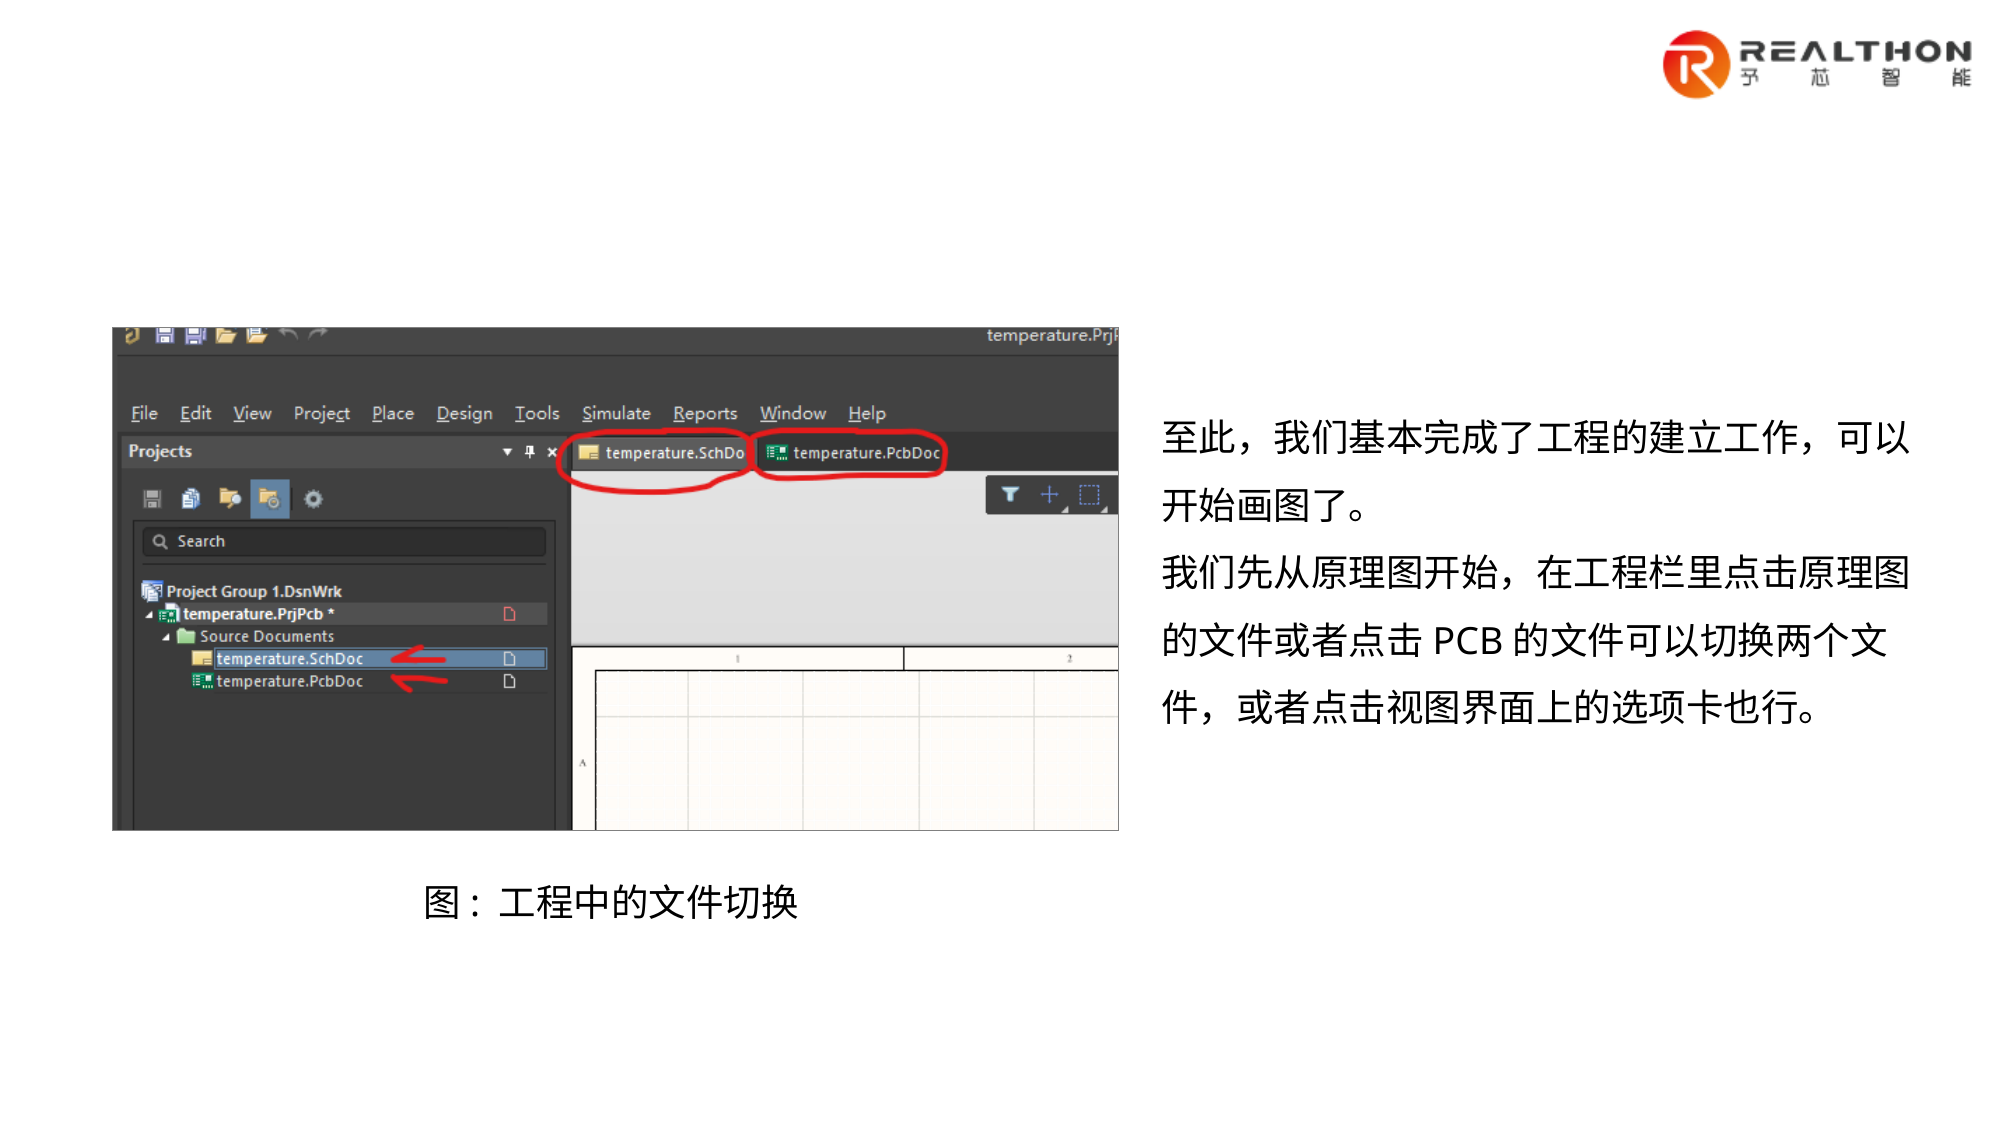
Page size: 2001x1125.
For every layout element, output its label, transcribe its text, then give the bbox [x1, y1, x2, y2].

text_box 至此，我们基本完成了工程的建立工作，可以开始画图了。 我们先从原理图开始，在工程栏里点击原理图的文件或者点击PCB的文件可以切换两个文件，或者点击视图界面上的选项卡也行。 [1146, 384, 1938, 737]
picture [1640, 0, 2000, 128]
text_box 图: 工程中的文件切换 [228, 871, 1003, 932]
picture [112, 327, 1119, 831]
